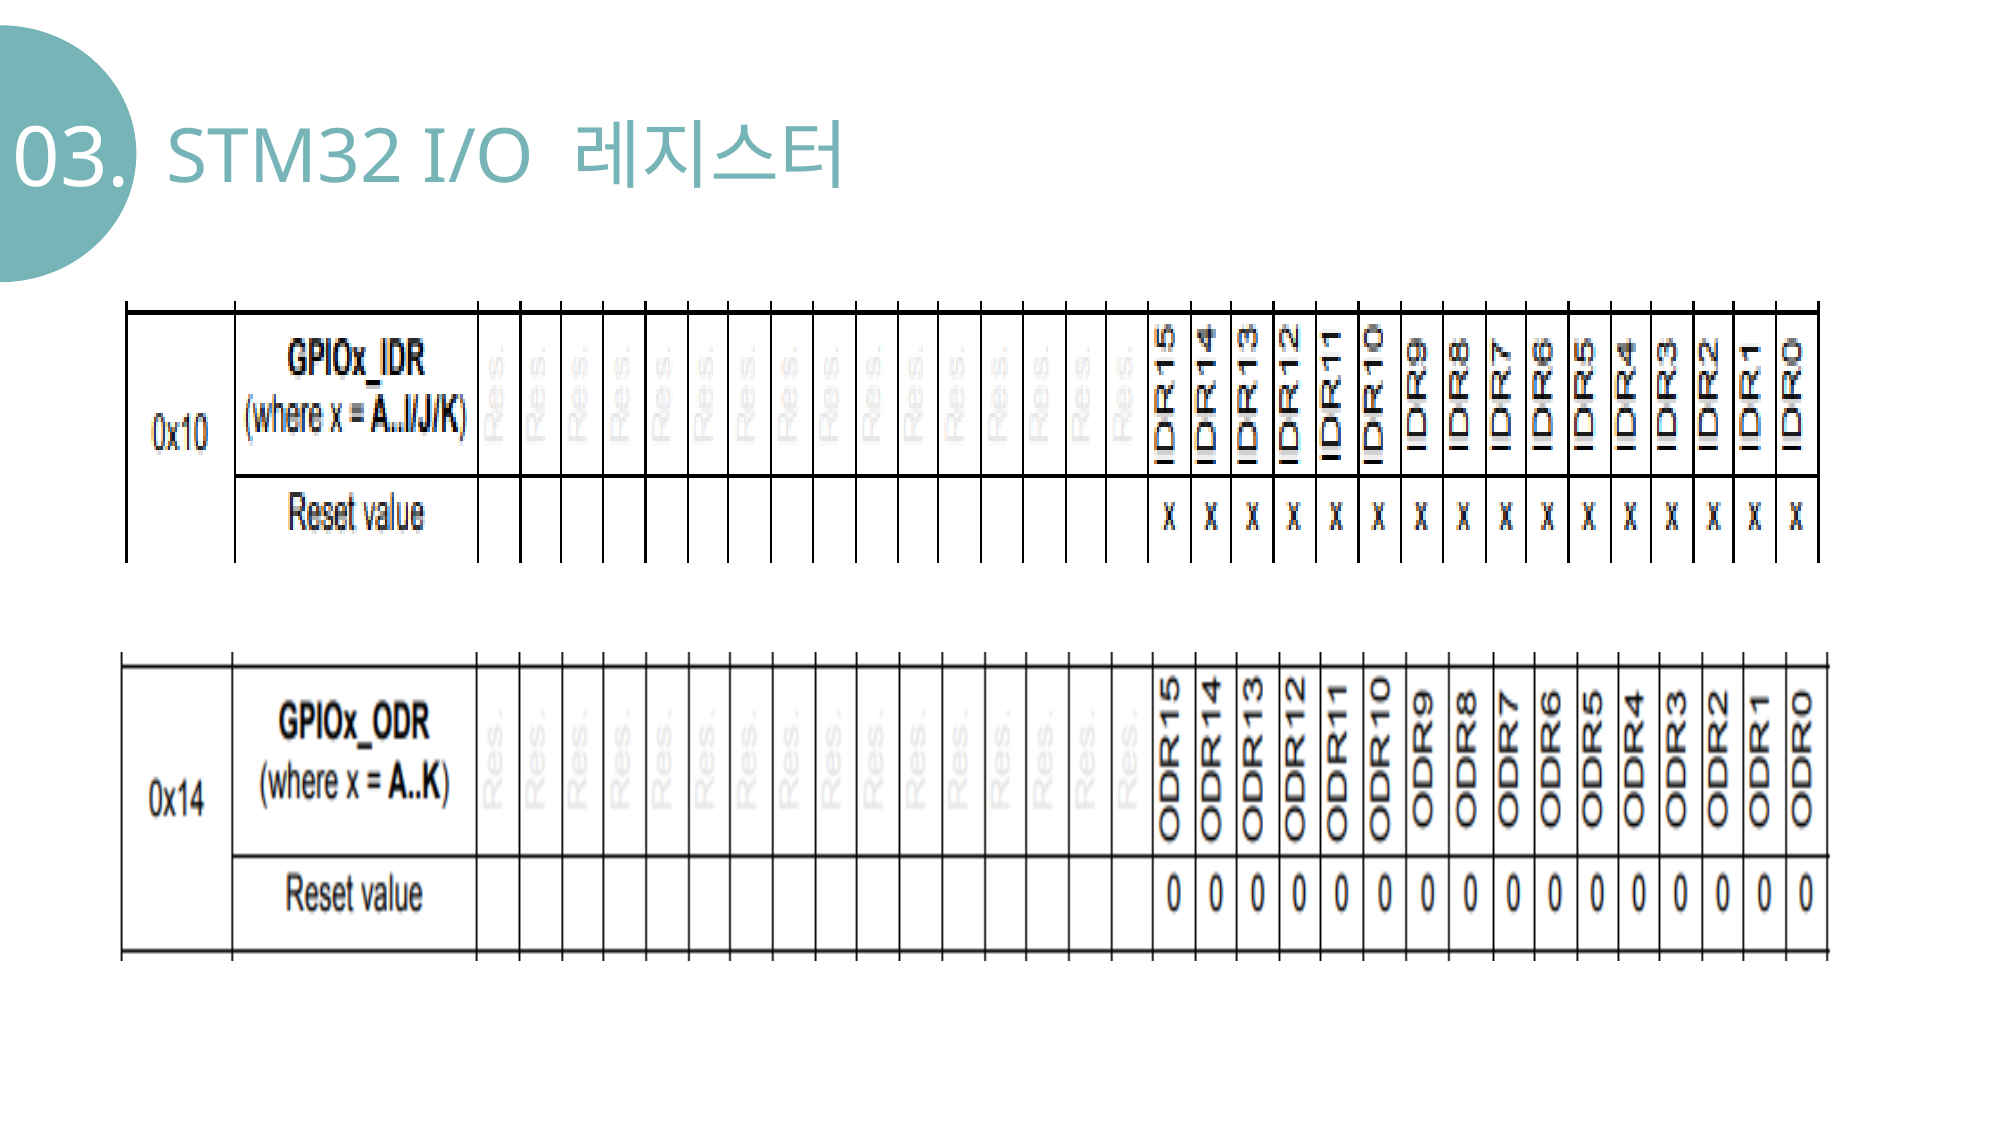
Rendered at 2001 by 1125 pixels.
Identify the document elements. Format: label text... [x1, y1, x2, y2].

text_box STM32 I/O 레지스터 [151, 100, 863, 206]
picture [114, 652, 1832, 961]
text_box 03. [0, 95, 146, 211]
picture [114, 301, 1832, 563]
